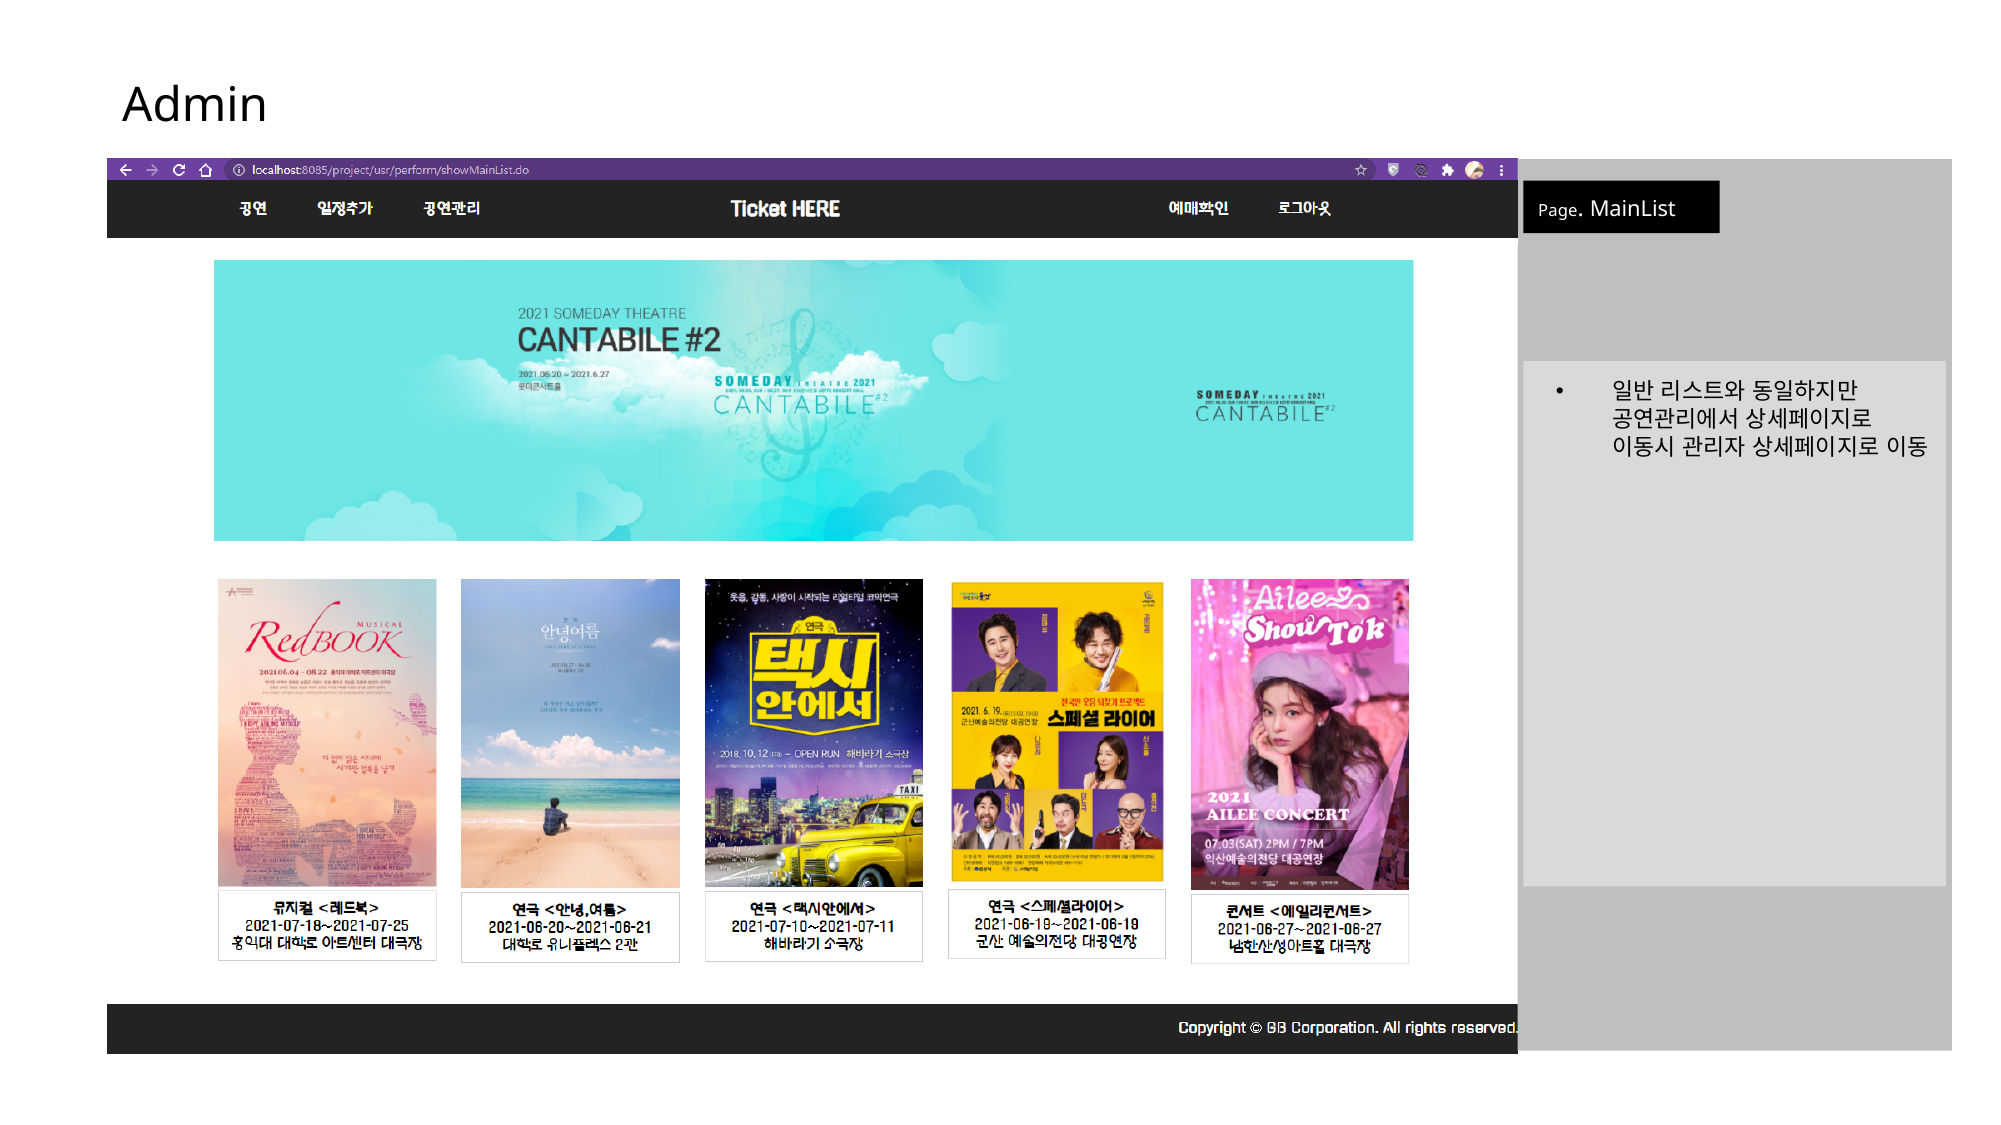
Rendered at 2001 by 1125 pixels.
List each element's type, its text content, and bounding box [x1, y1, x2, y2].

text_box [1522, 360, 1947, 888]
picture [107, 158, 1518, 1057]
text_box [1518, 158, 1953, 1052]
text_box 일반 리스트와 동일하지만 공연관리에서 상세페이지로 이동시 관리자 상세페이지로 이동 [1541, 369, 1952, 467]
text_box Page. MainList [1522, 179, 1721, 234]
text_box Admin [107, 72, 625, 139]
